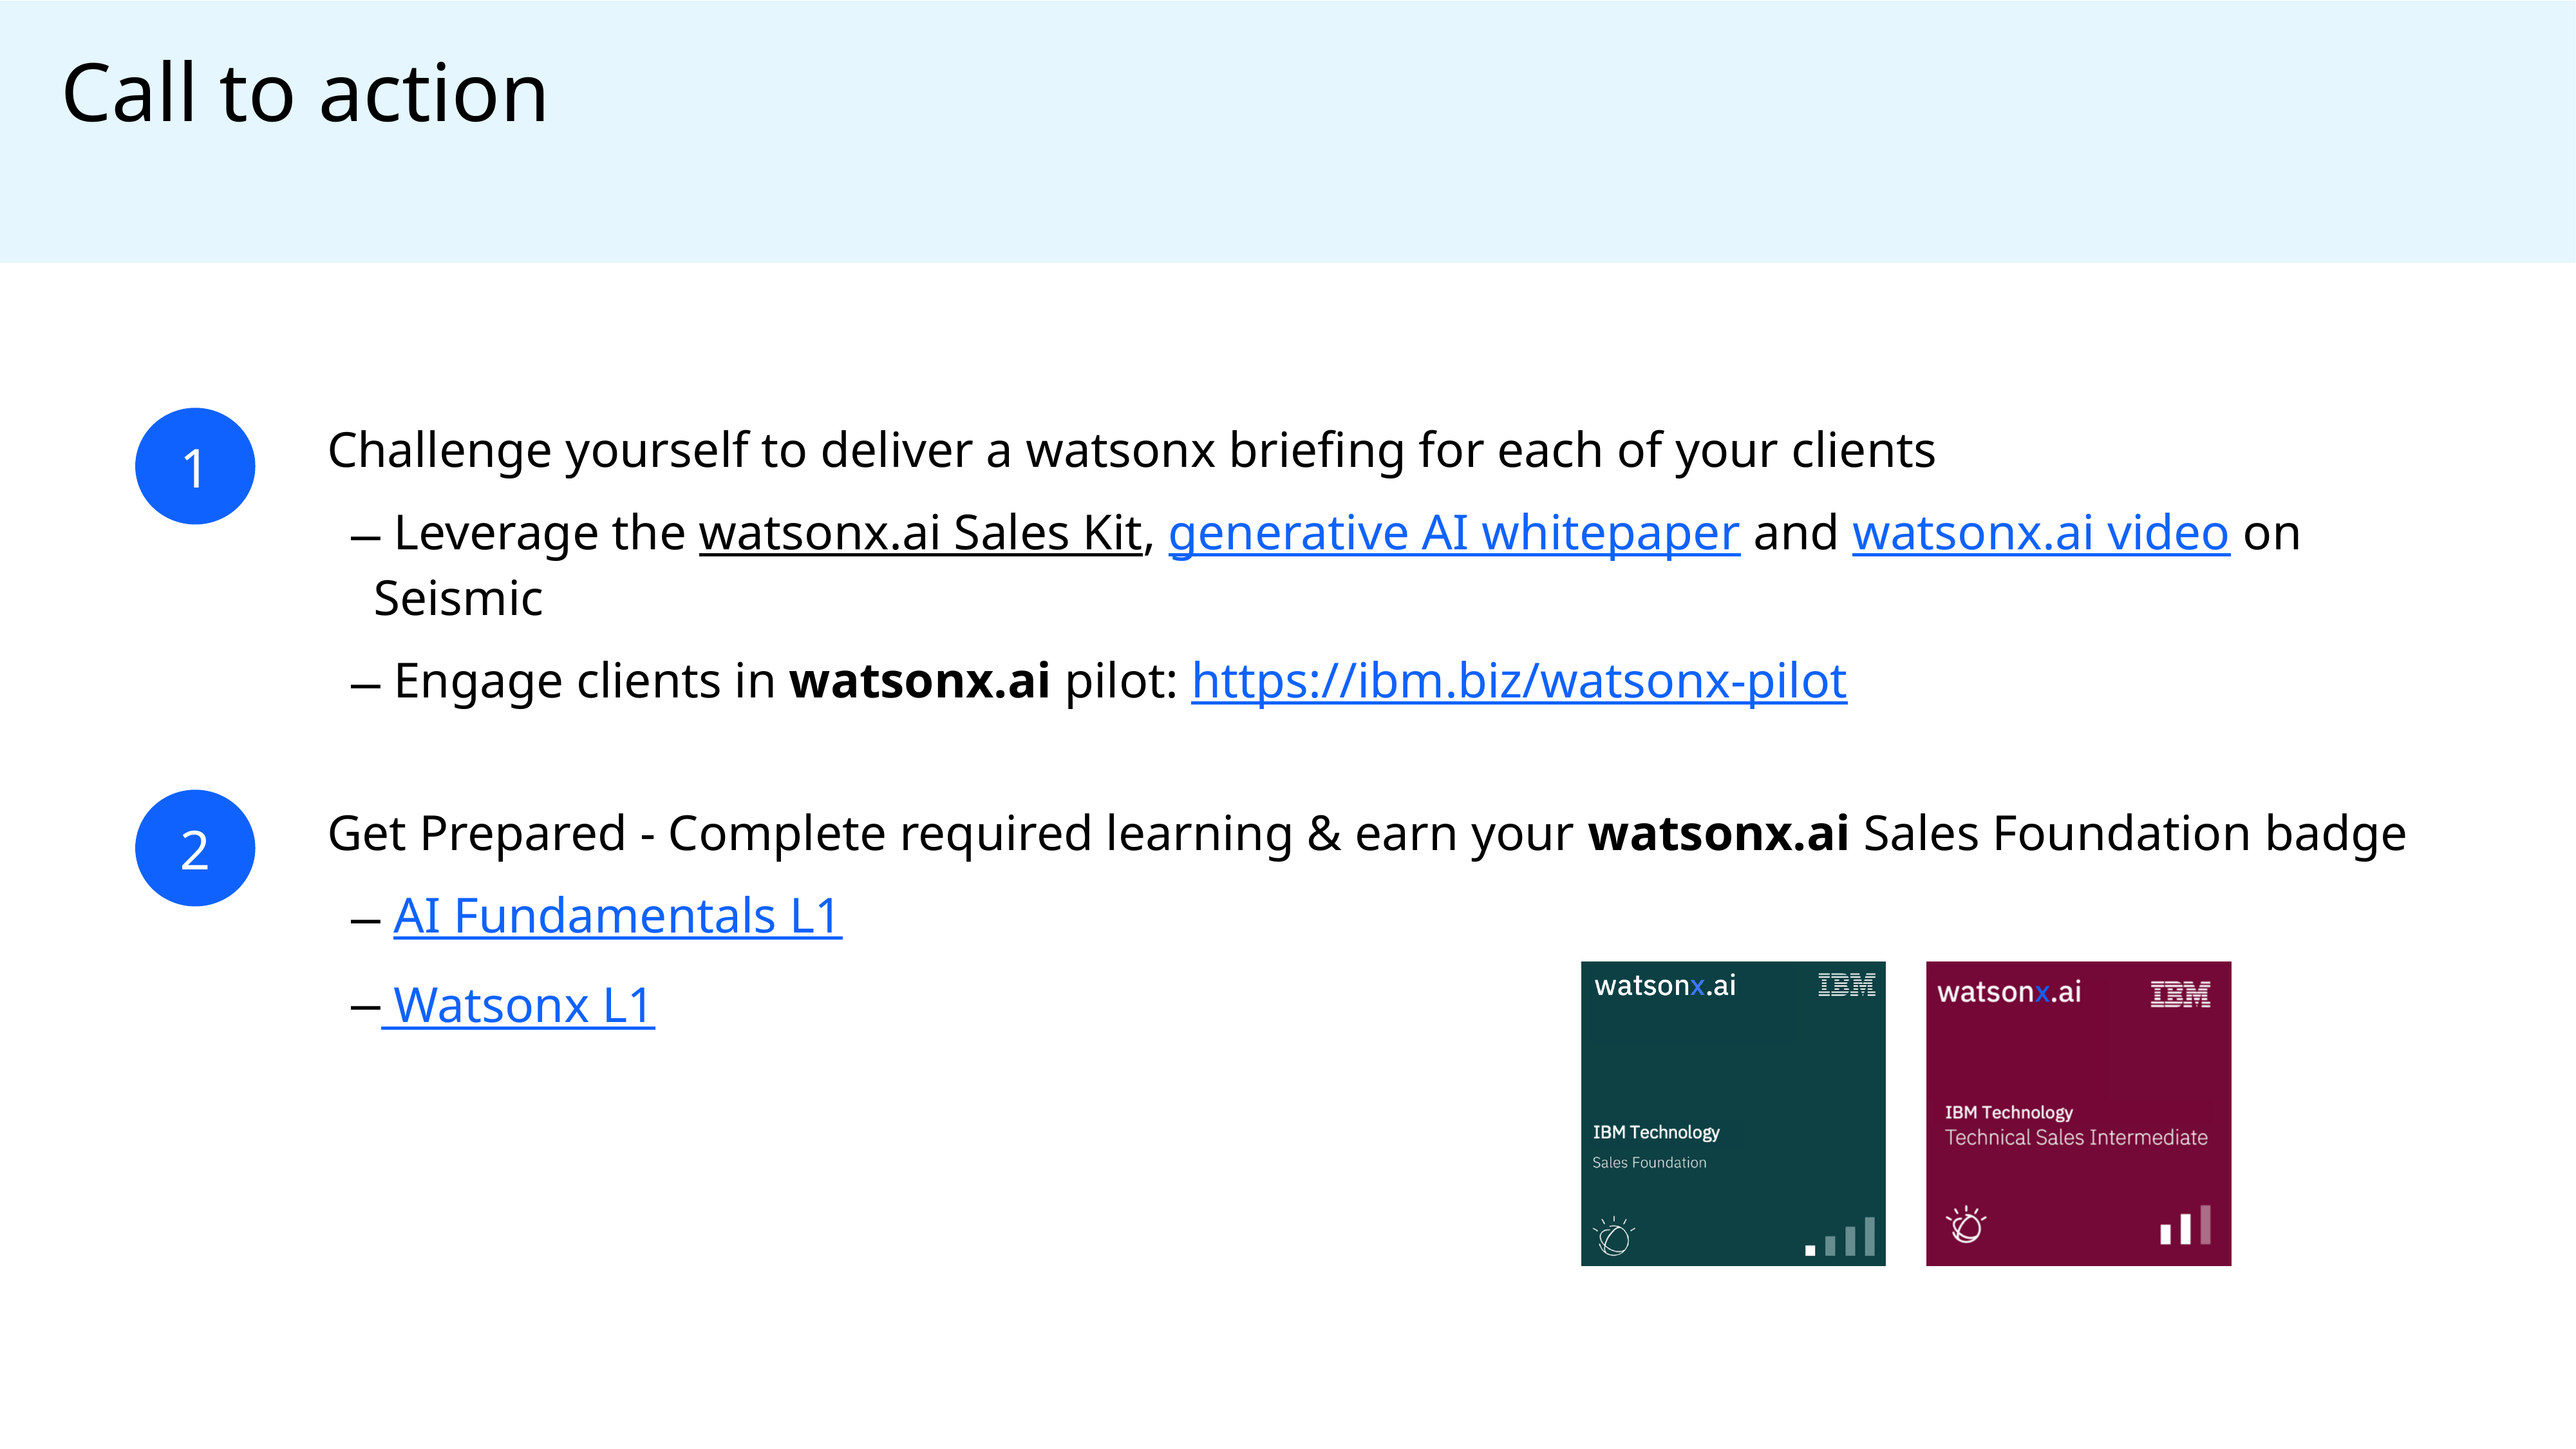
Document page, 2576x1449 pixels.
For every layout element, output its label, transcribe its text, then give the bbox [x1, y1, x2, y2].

text_box 1 [133, 406, 257, 526]
text_box 2 [133, 788, 257, 908]
picture [1926, 961, 2232, 1266]
picture [1581, 961, 1886, 1266]
text_box Get Prepared - Complete required learning & earn your watsonx.ai Sales Foundation badge AI Fundamentals L1 Watsonx L1 [327, 802, 2501, 1115]
title Call to action [60, 40, 584, 203]
text_box [0, 0, 2576, 263]
text_box Challenge yourself to deliver a watsonx briefing for each of your clients Leverage the watsonx.ai Sales Kit, generative AI whitepaper and watsonx.ai video on Seismic Engage clients in watsonx.ai pilot: https://ibm.biz/watsonx-pilot [327, 419, 2390, 715]
